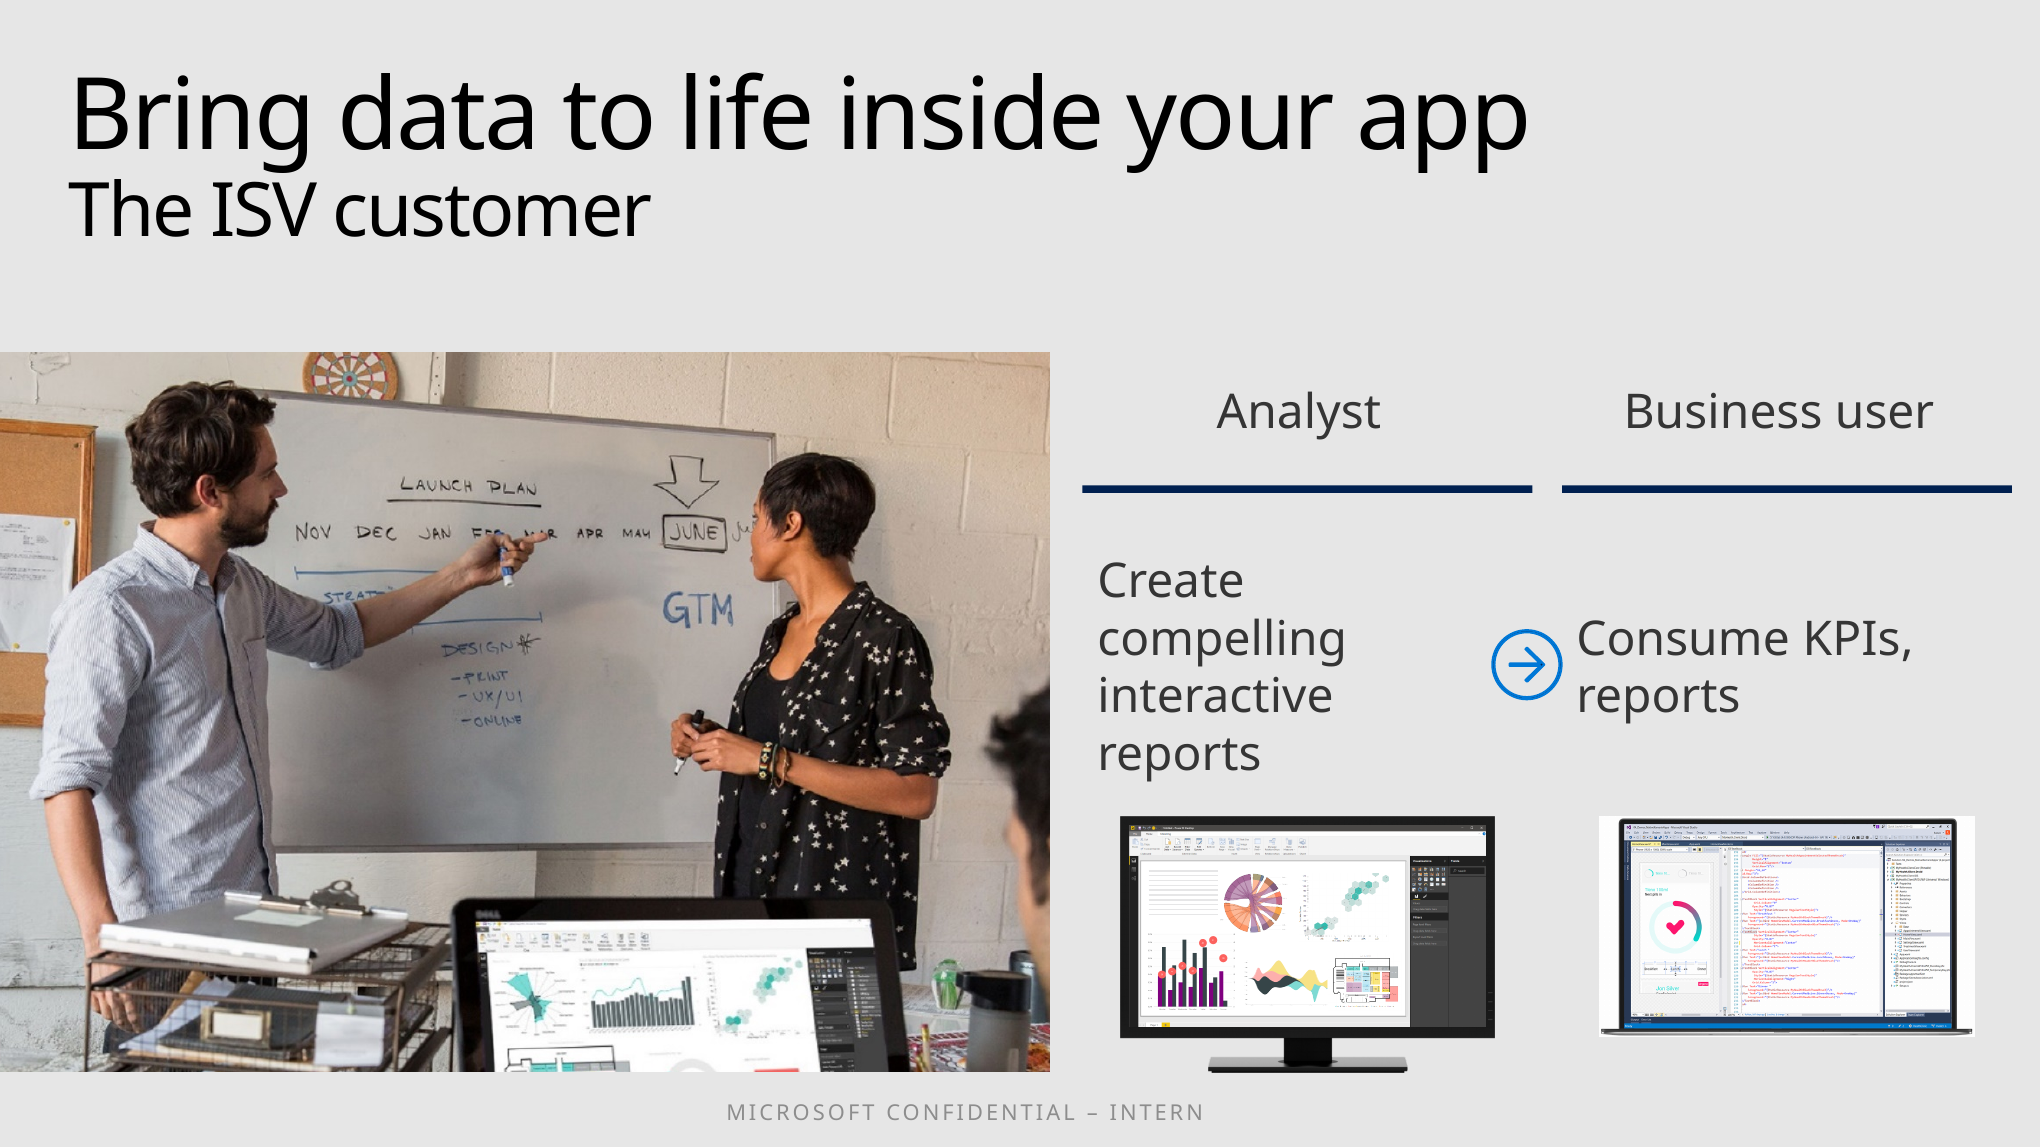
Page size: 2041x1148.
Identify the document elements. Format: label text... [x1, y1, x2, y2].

text_box Consume KPIs, reports [1561, 590, 2025, 740]
picture [1599, 816, 1975, 1038]
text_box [1119, 816, 1496, 1074]
text_box [1562, 485, 2012, 493]
text_box Business user [1562, 335, 2013, 485]
picture [0, 351, 1051, 1073]
text_box Analyst [1082, 335, 1533, 485]
title Bring data to life inside your app The ISV customer [45, 48, 1996, 199]
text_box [1492, 629, 1562, 700]
text_box [1082, 485, 1533, 493]
text_box Create compelling interactive reports [1082, 590, 1517, 740]
